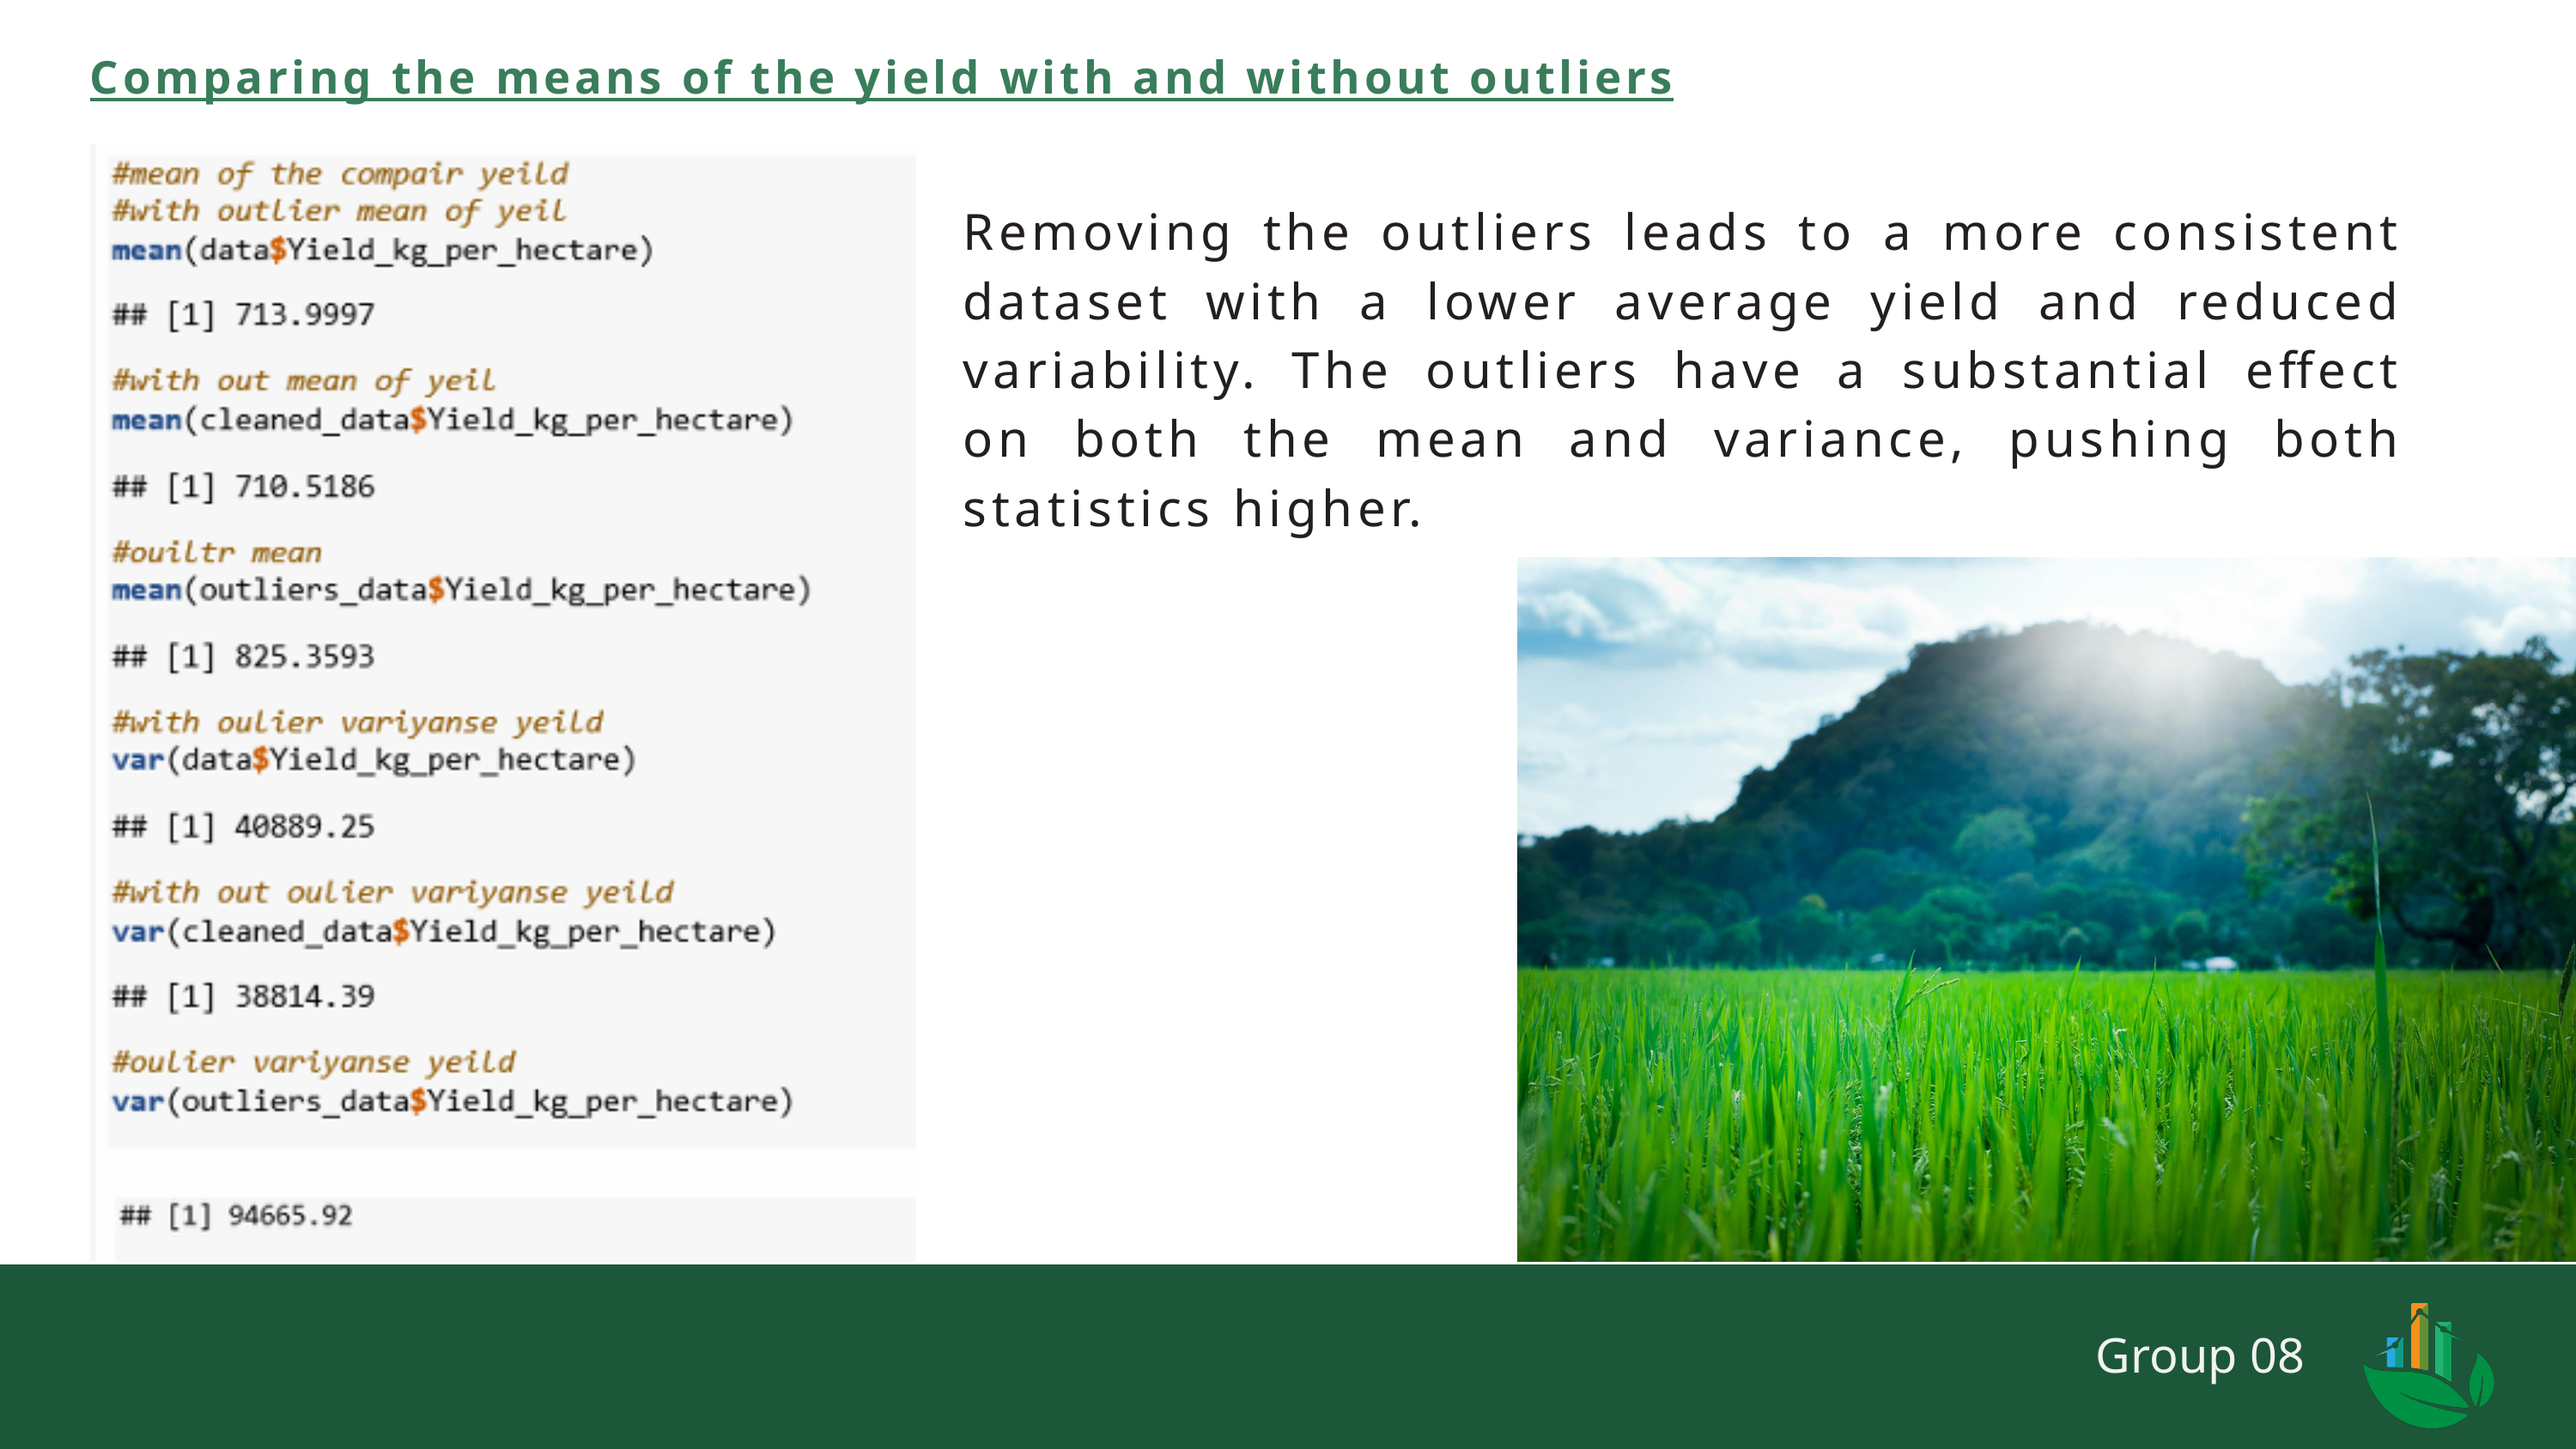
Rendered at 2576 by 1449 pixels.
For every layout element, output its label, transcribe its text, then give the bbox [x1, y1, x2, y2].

text_box Comparing the means of the yield with and without outliers [89, 49, 1784, 104]
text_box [0, 1264, 2576, 1449]
text_box [1516, 557, 2576, 1262]
text_box Removing the outliers leads to a more consistent dataset with a lower average yield and reduced variability. The outliers have a substantial effect on both the mean and variance, pushing both statistics higher. [963, 191, 2406, 537]
text_box [89, 144, 916, 1262]
